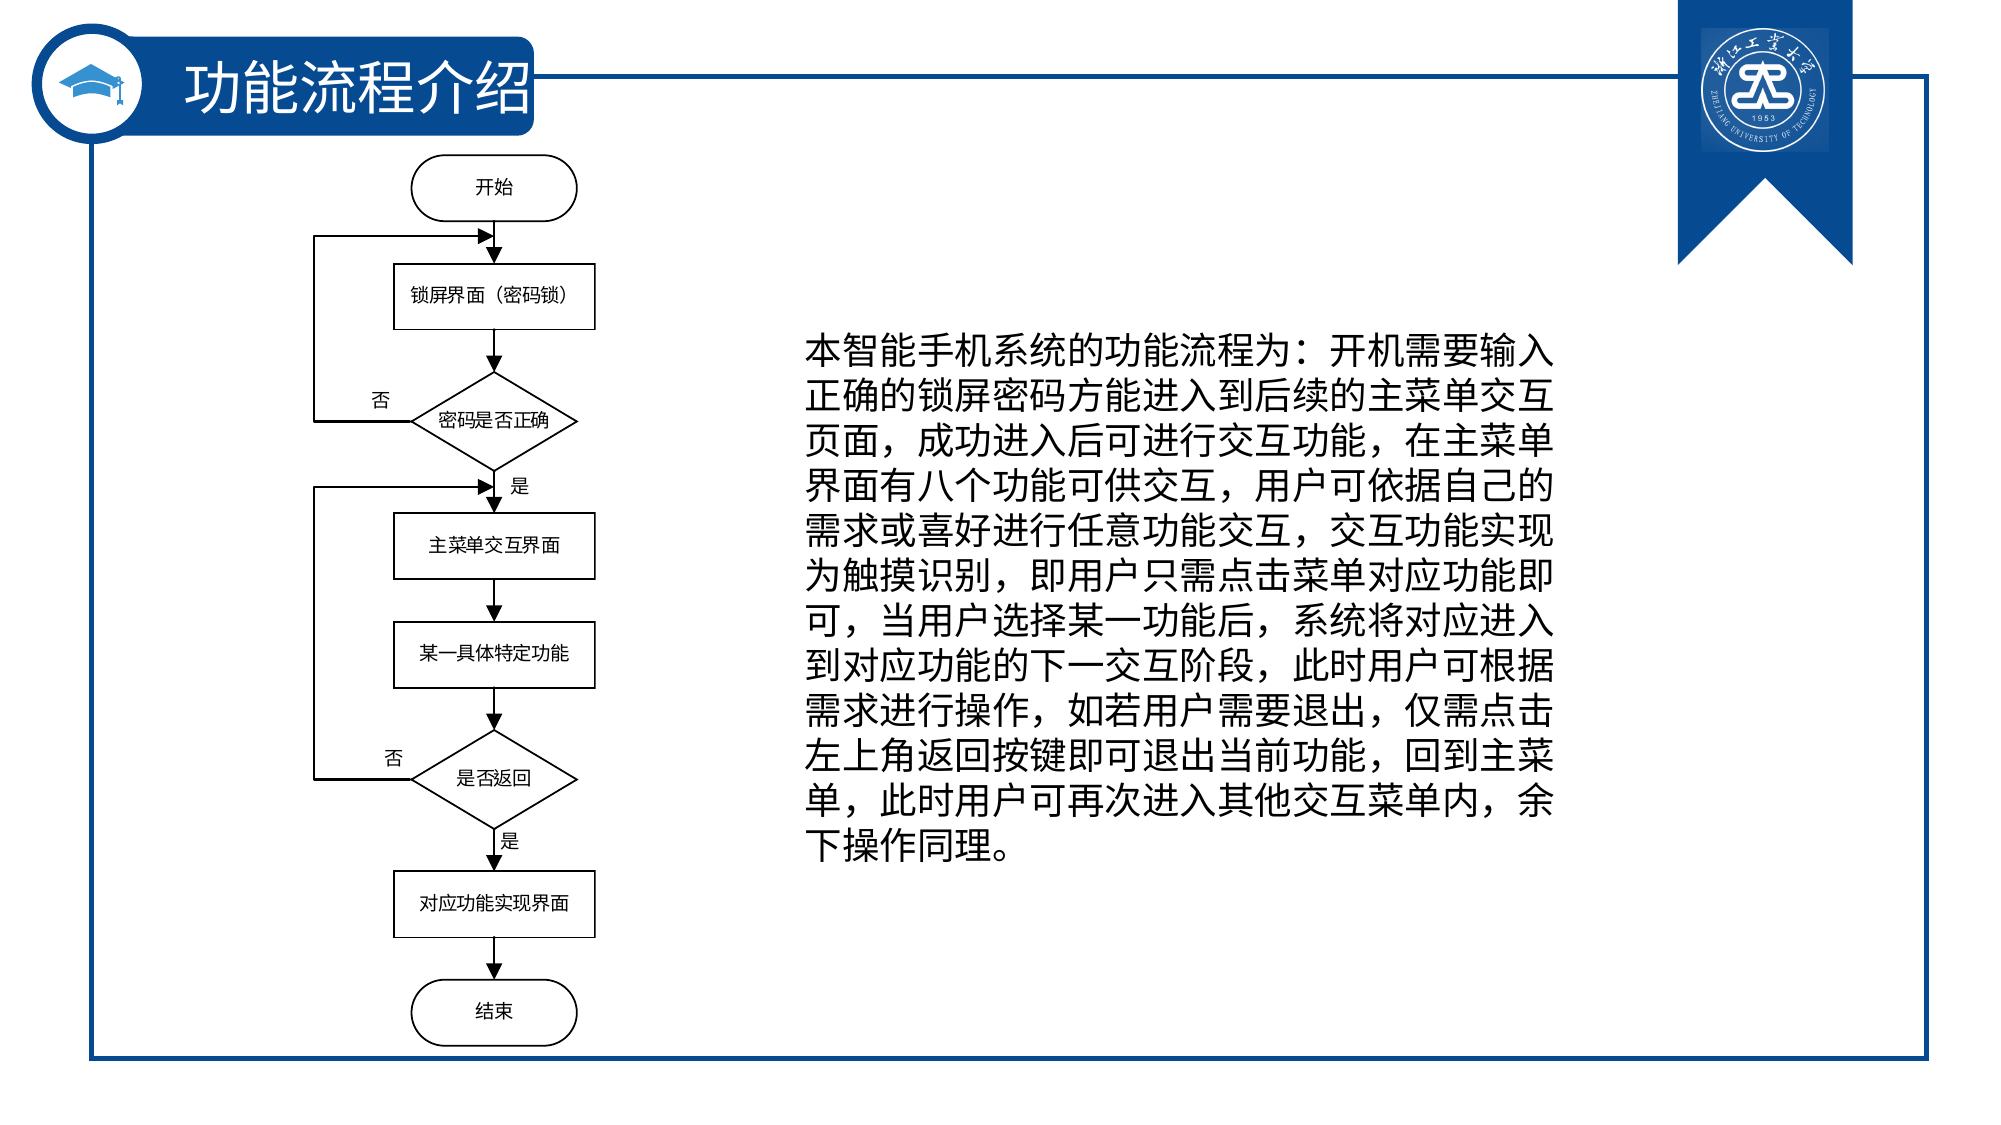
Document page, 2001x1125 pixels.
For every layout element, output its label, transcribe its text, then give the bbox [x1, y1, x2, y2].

text_box [90, 75, 1928, 1059]
picture [310, 151, 596, 1048]
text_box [1677, 0, 1853, 266]
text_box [36, 28, 646, 139]
text_box 本智能手机系统的功能流程为：开机需要输入正确的锁屏密码方能进入到后续的主菜单交互页面，成功进入后可进行交互功能，在主菜单界面有八个功能可供交互，用户可依据自己的需求或喜好进行任意功能交互，交互功能实现为触摸识别，即用户只需点击菜单对应功能即可，当用户选择某一功能后，系统将对应进入到对应功能的下一交互阶段，此时用户可根据需求进行操作，如若用户需要退出，仅需点击左上角返回按键即可退出当前功能，回到主菜单，此时用户可再次进入其他交互菜单内，余下操作同理。 [789, 319, 1572, 875]
